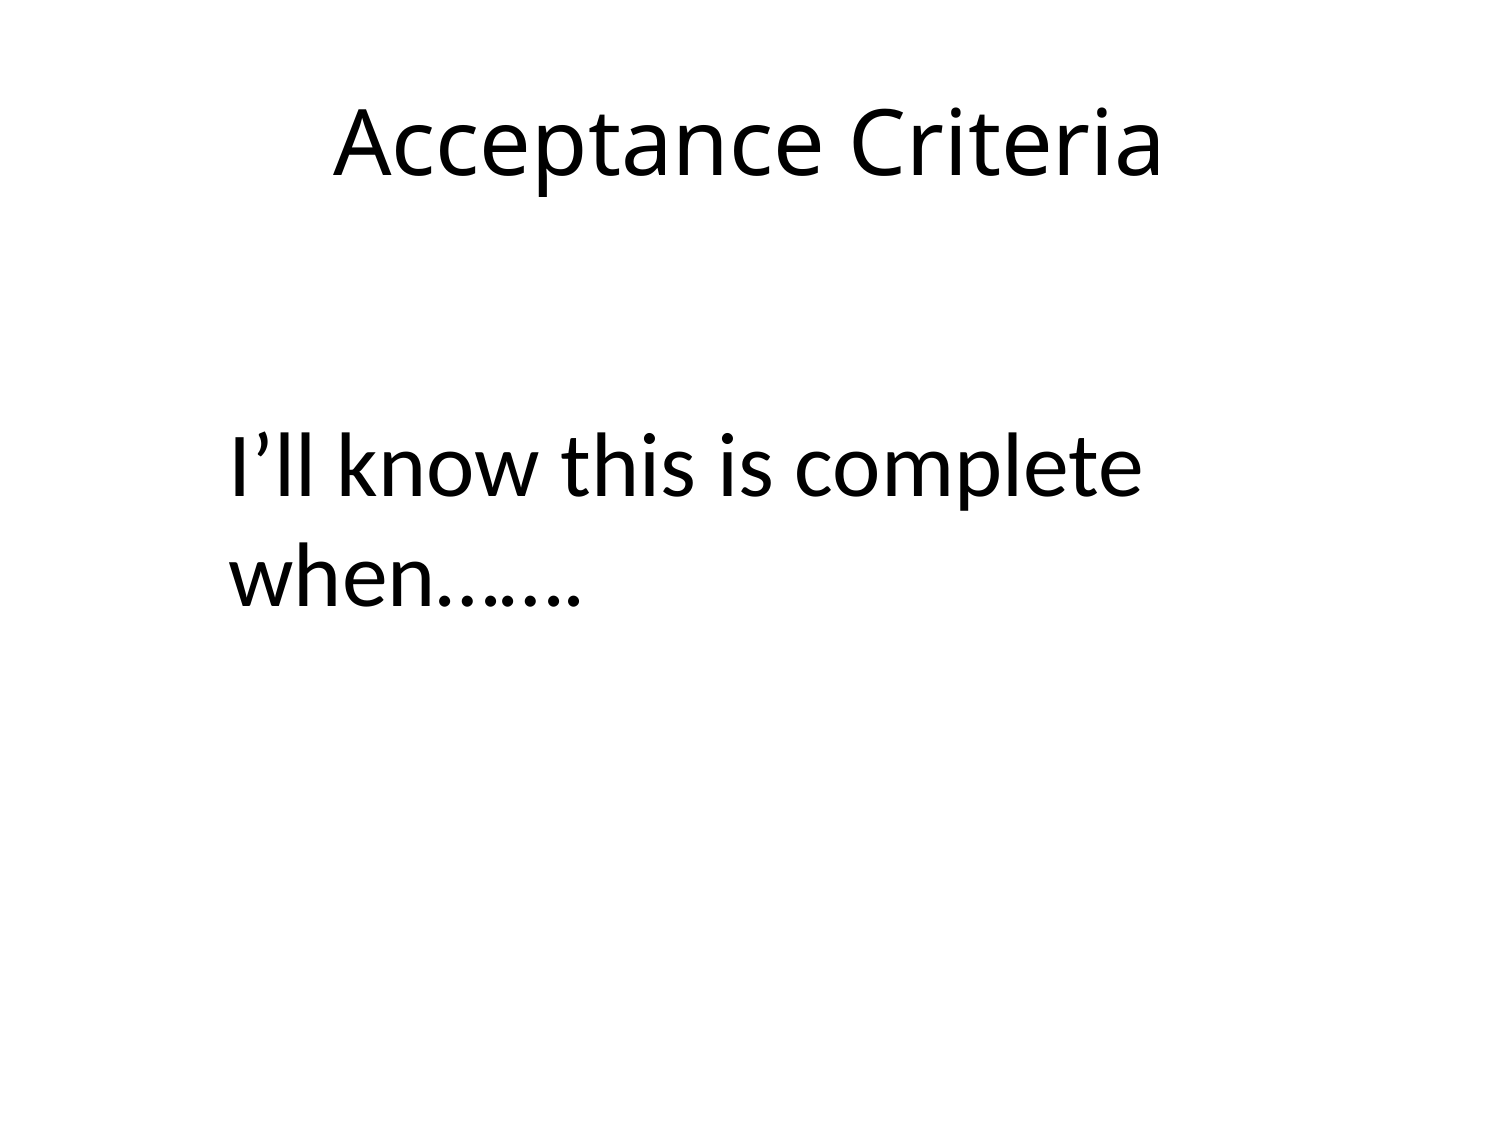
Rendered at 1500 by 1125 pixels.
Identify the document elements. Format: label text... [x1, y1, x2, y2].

title Acceptance Criteria [75, 45, 1425, 233]
text_box I’ll know this is complete when……. [222, 398, 1221, 617]
